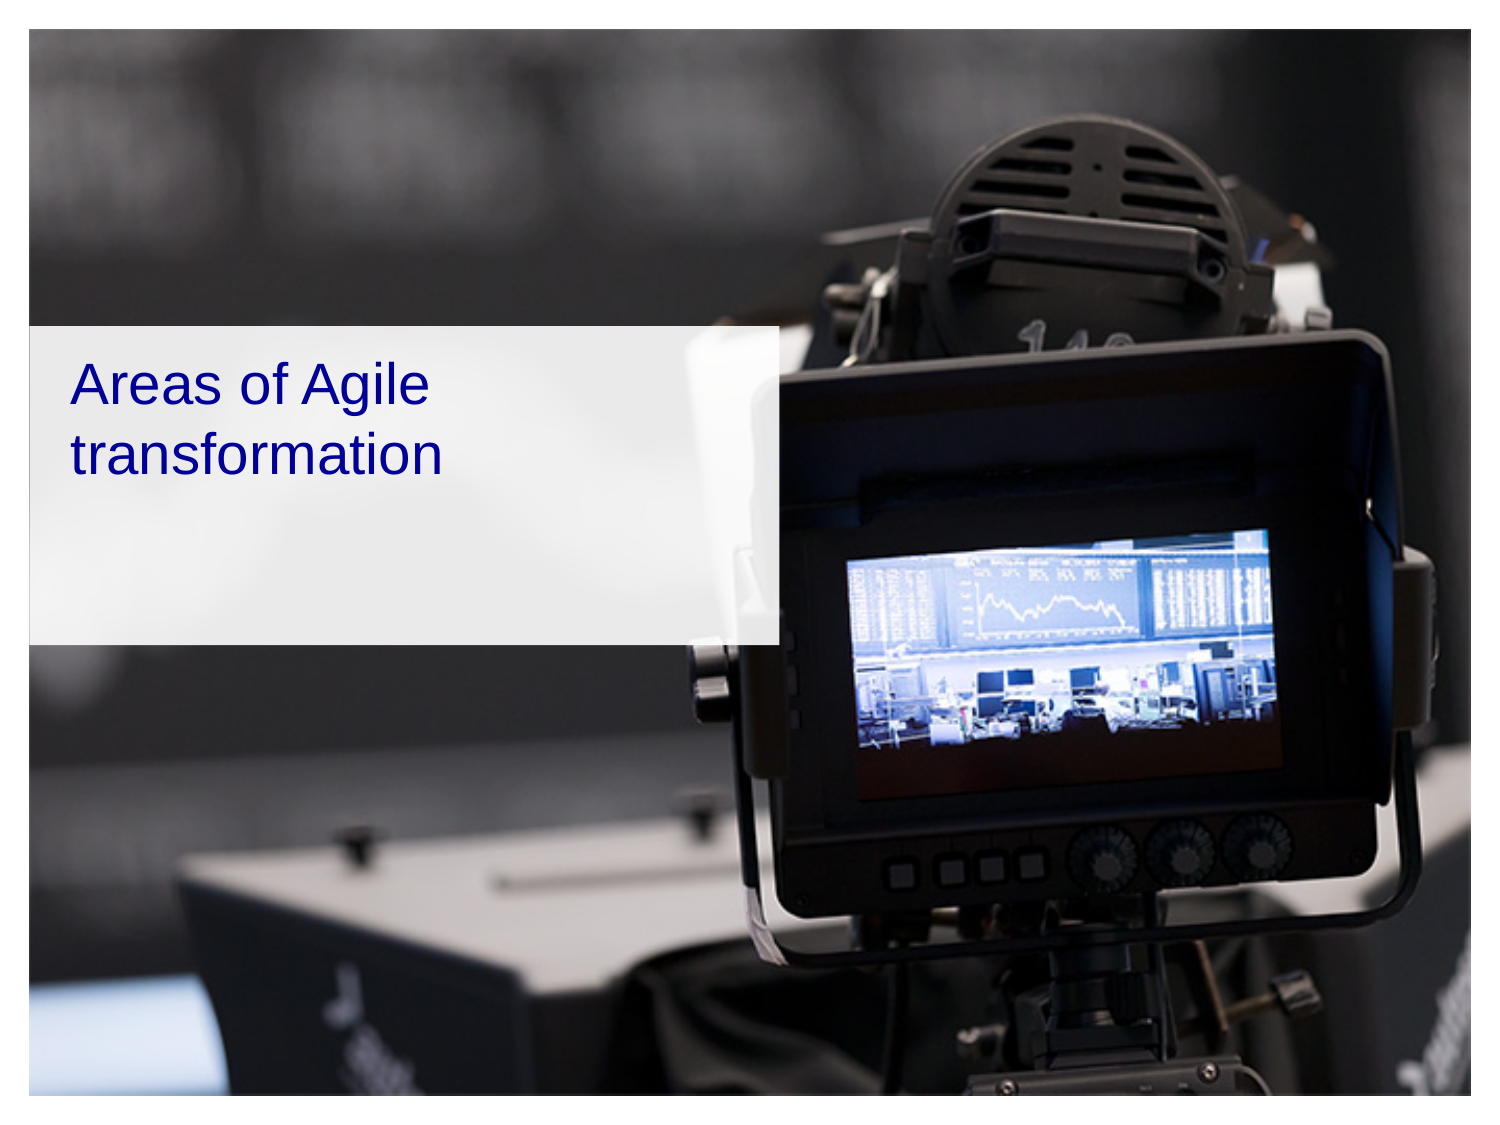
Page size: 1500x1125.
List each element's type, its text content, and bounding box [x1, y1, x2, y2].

title Areas of Agile transformation [29, 338, 750, 498]
picture [29, 29, 1471, 1096]
